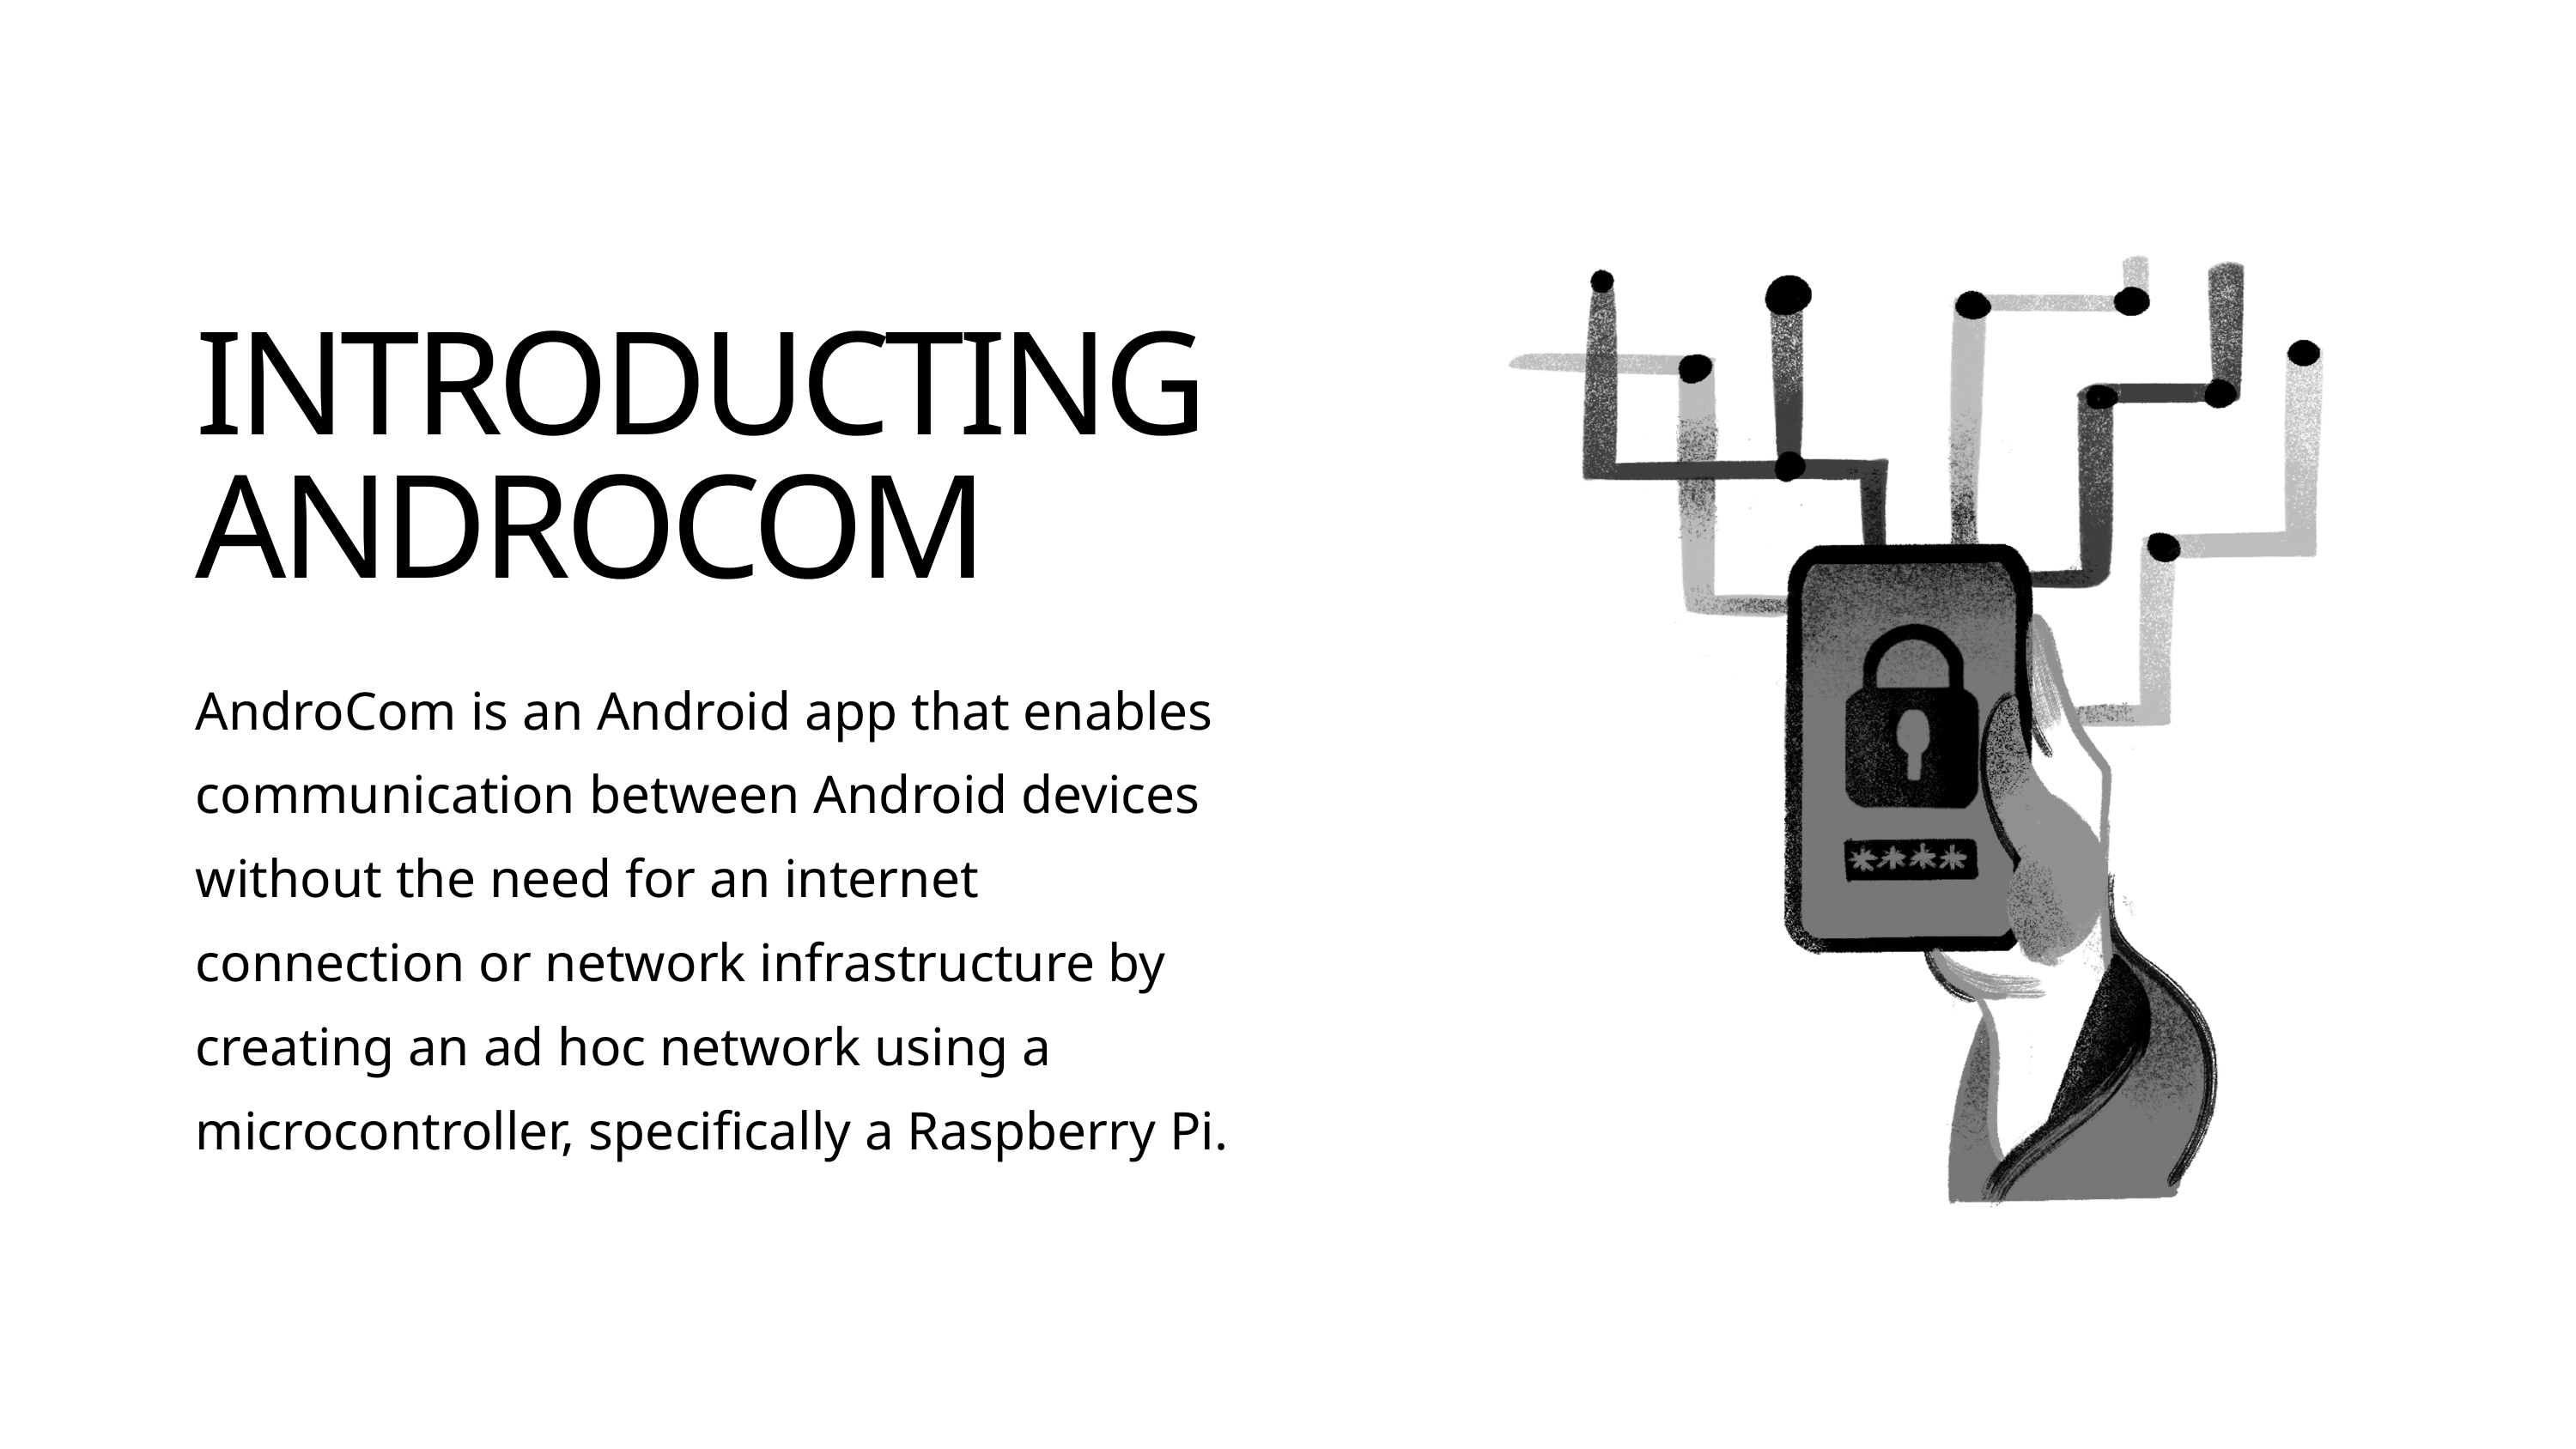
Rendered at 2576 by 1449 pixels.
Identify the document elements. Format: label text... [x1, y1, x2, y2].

text_box INTRODUCTING ANDROCOM [195, 320, 1377, 607]
text_box [1500, 241, 2332, 1208]
text_box AndroCom is an Android app that enables communication between Android devices without the need for an internet connection or network infrastructure by creating an ad hoc network using a microcontroller, specifically a Raspberry Pi. [195, 656, 1262, 1161]
